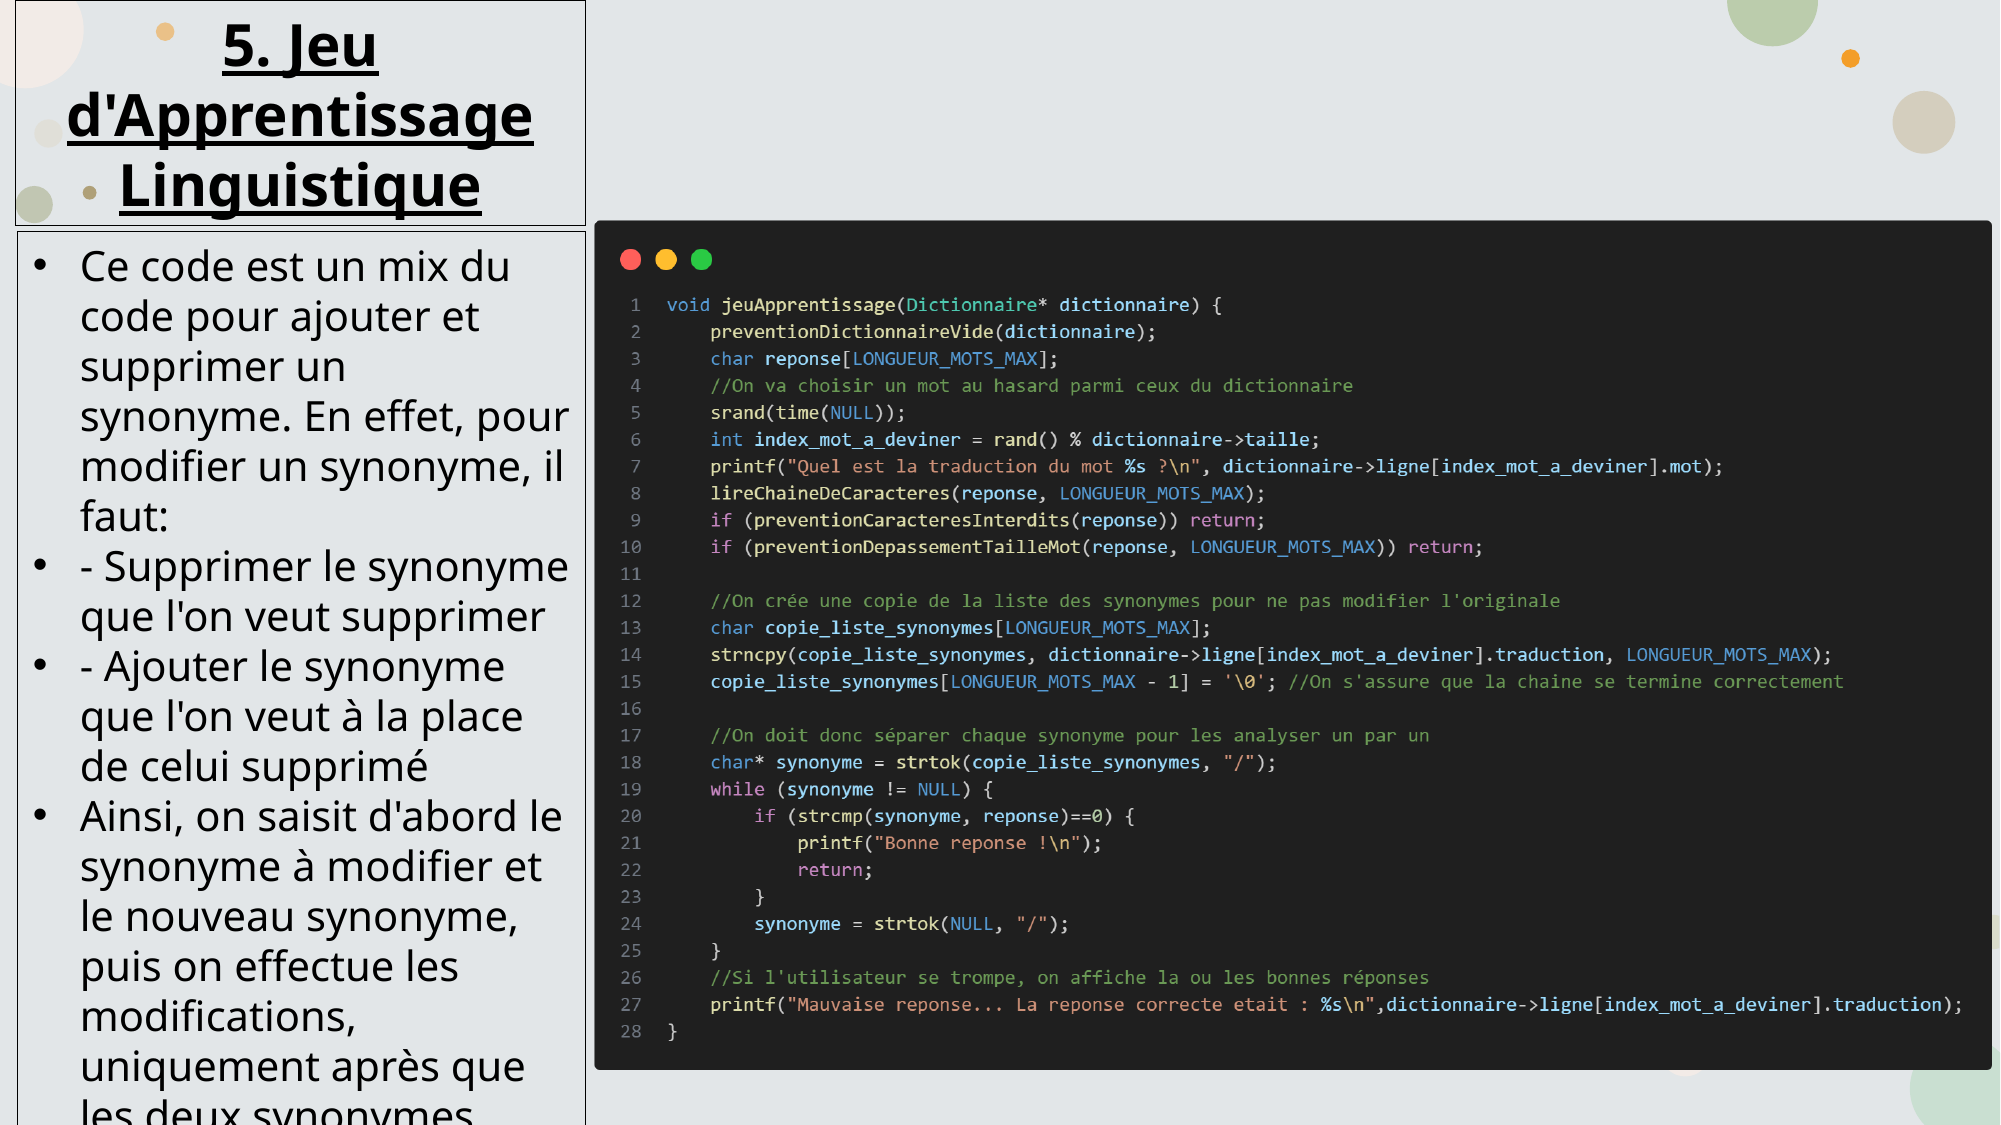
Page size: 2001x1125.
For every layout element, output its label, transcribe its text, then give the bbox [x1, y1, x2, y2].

picture [539, 165, 2000, 1125]
text_box Ce code est un mix du code pour ajouter et supprimer un synonyme. En effet, pour modifier un synonyme, il faut: - Supprimer le synonyme que l'on veut supprimer - Ajouter le synonyme que l'on veut à la place de celui supprimé Ainsi, on saisit d'abord le synonyme à modifier et le nouveau synonyme, puis on effectue les modifications, uniquement après que les deux synonymes soient validés par les restrictions [17, 231, 539, 1125]
text_box 5. Jeu d'Apprentissage Linguistique [15, 0, 586, 226]
